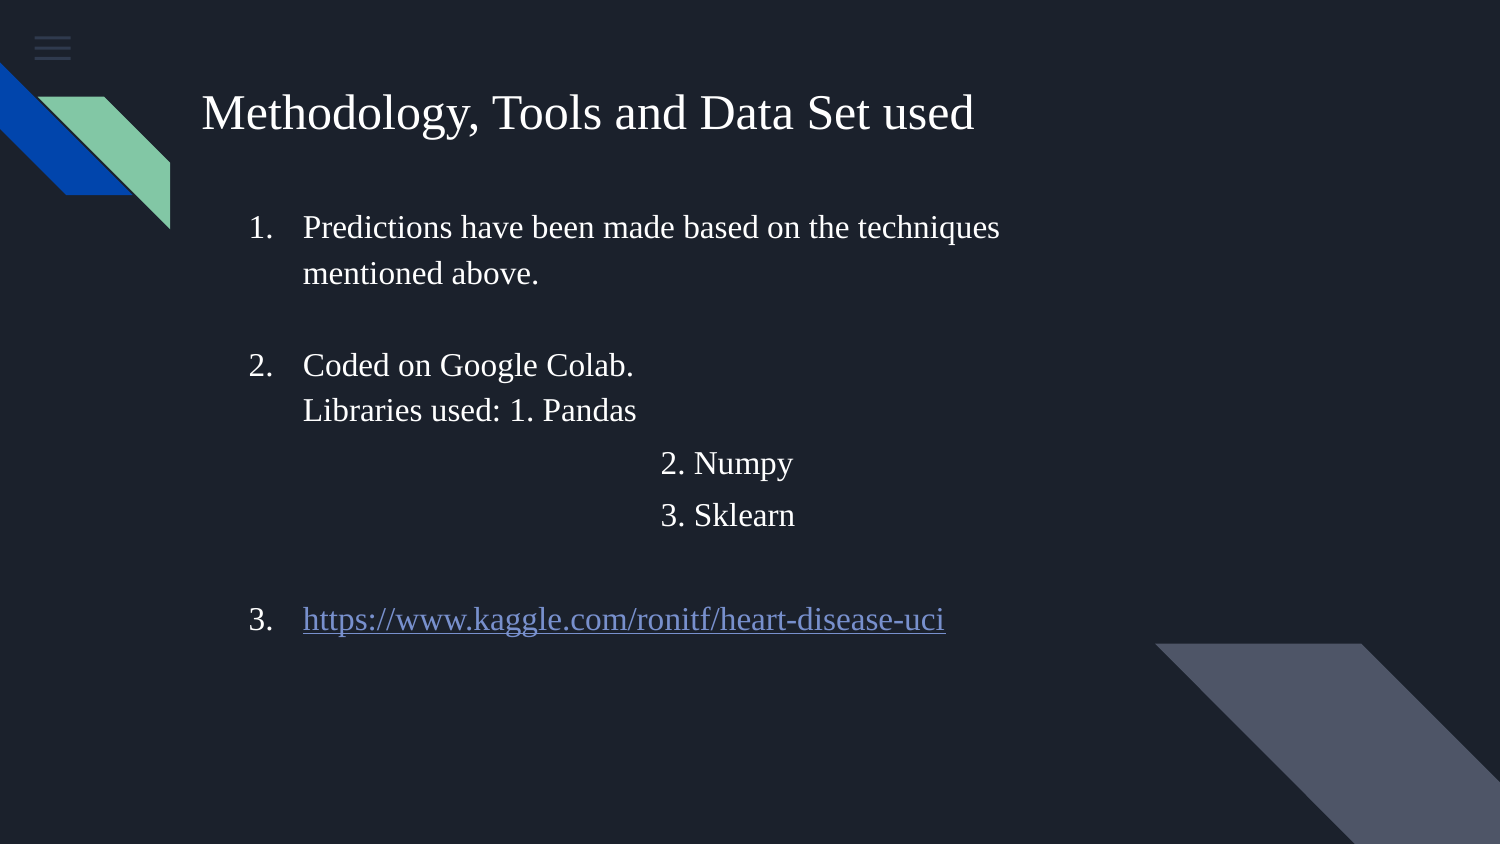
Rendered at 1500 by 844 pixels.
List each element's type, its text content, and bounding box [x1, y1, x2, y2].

title Methodology, Tools and Data Set used [186, 64, 1019, 185]
text_box [1154, 643, 1500, 844]
list Predictions have been made based on the techniques mentioned above. Coded on Google Colab. Libraries used: 1. Pandas 2. Numpy 3. Sklearn https://www.kaggle.com/ronitf/heart-disease-uci [212, 184, 1098, 725]
